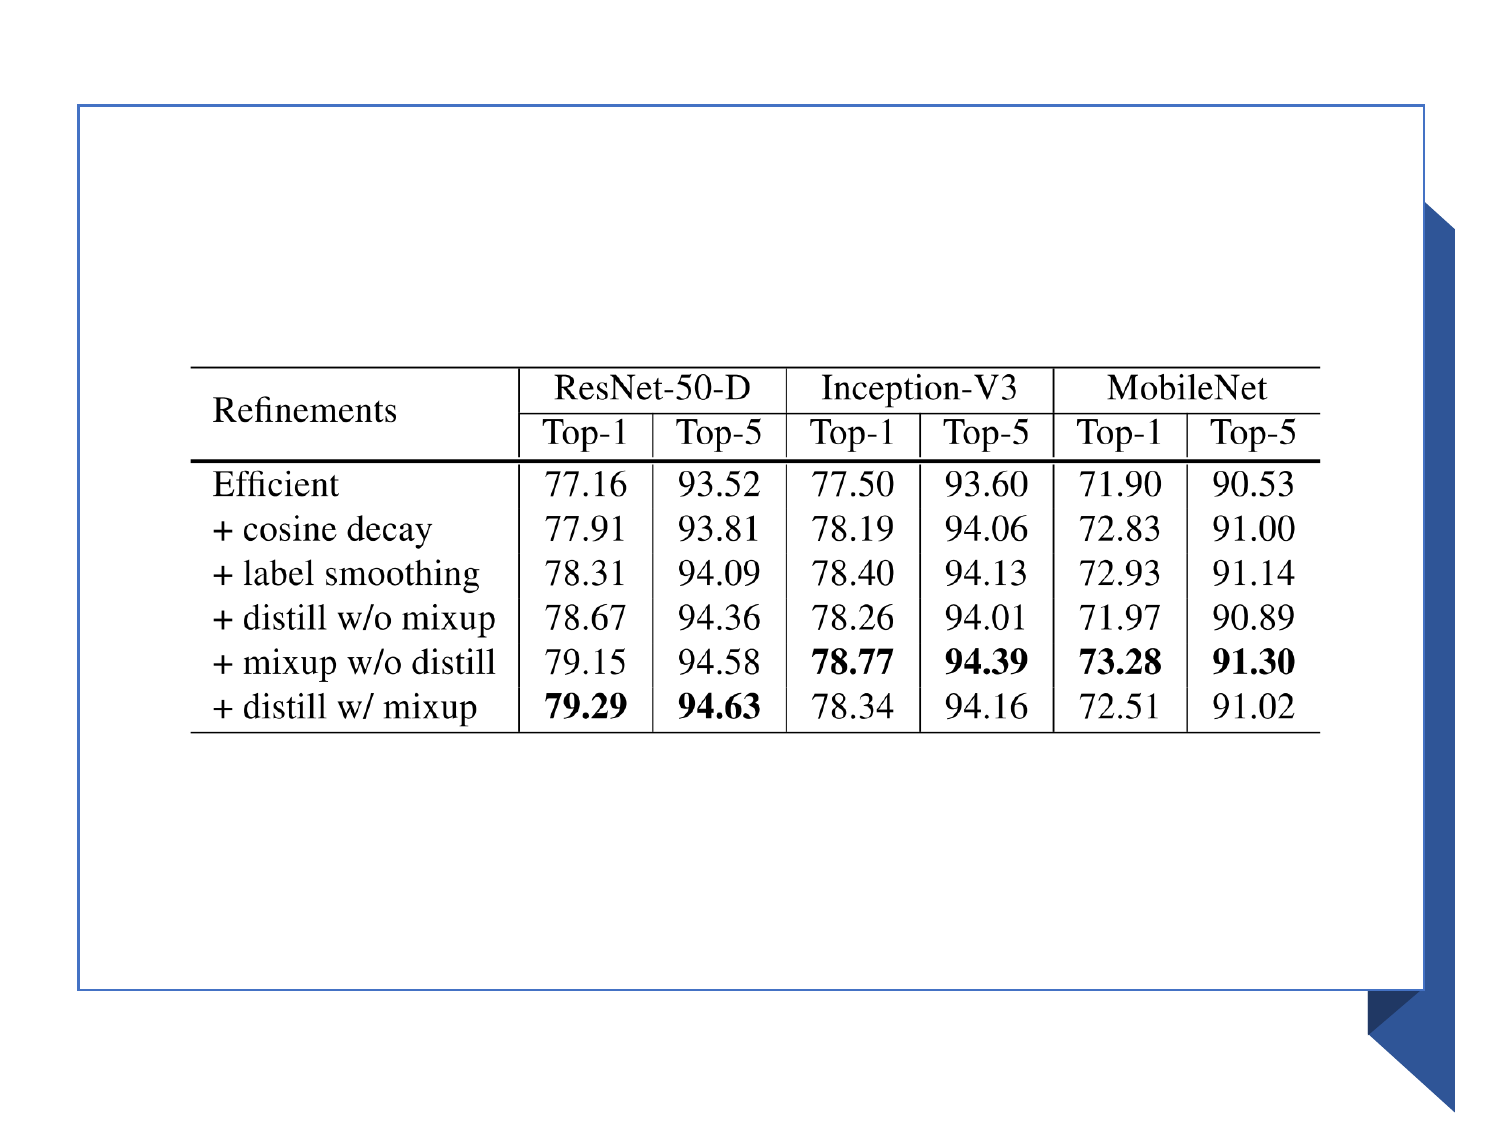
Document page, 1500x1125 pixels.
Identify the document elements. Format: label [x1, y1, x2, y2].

text_box [78, 105, 1424, 990]
text_box [1367, 990, 1420, 1036]
picture [155, 333, 1345, 762]
text_box [1369, 201, 1455, 1113]
